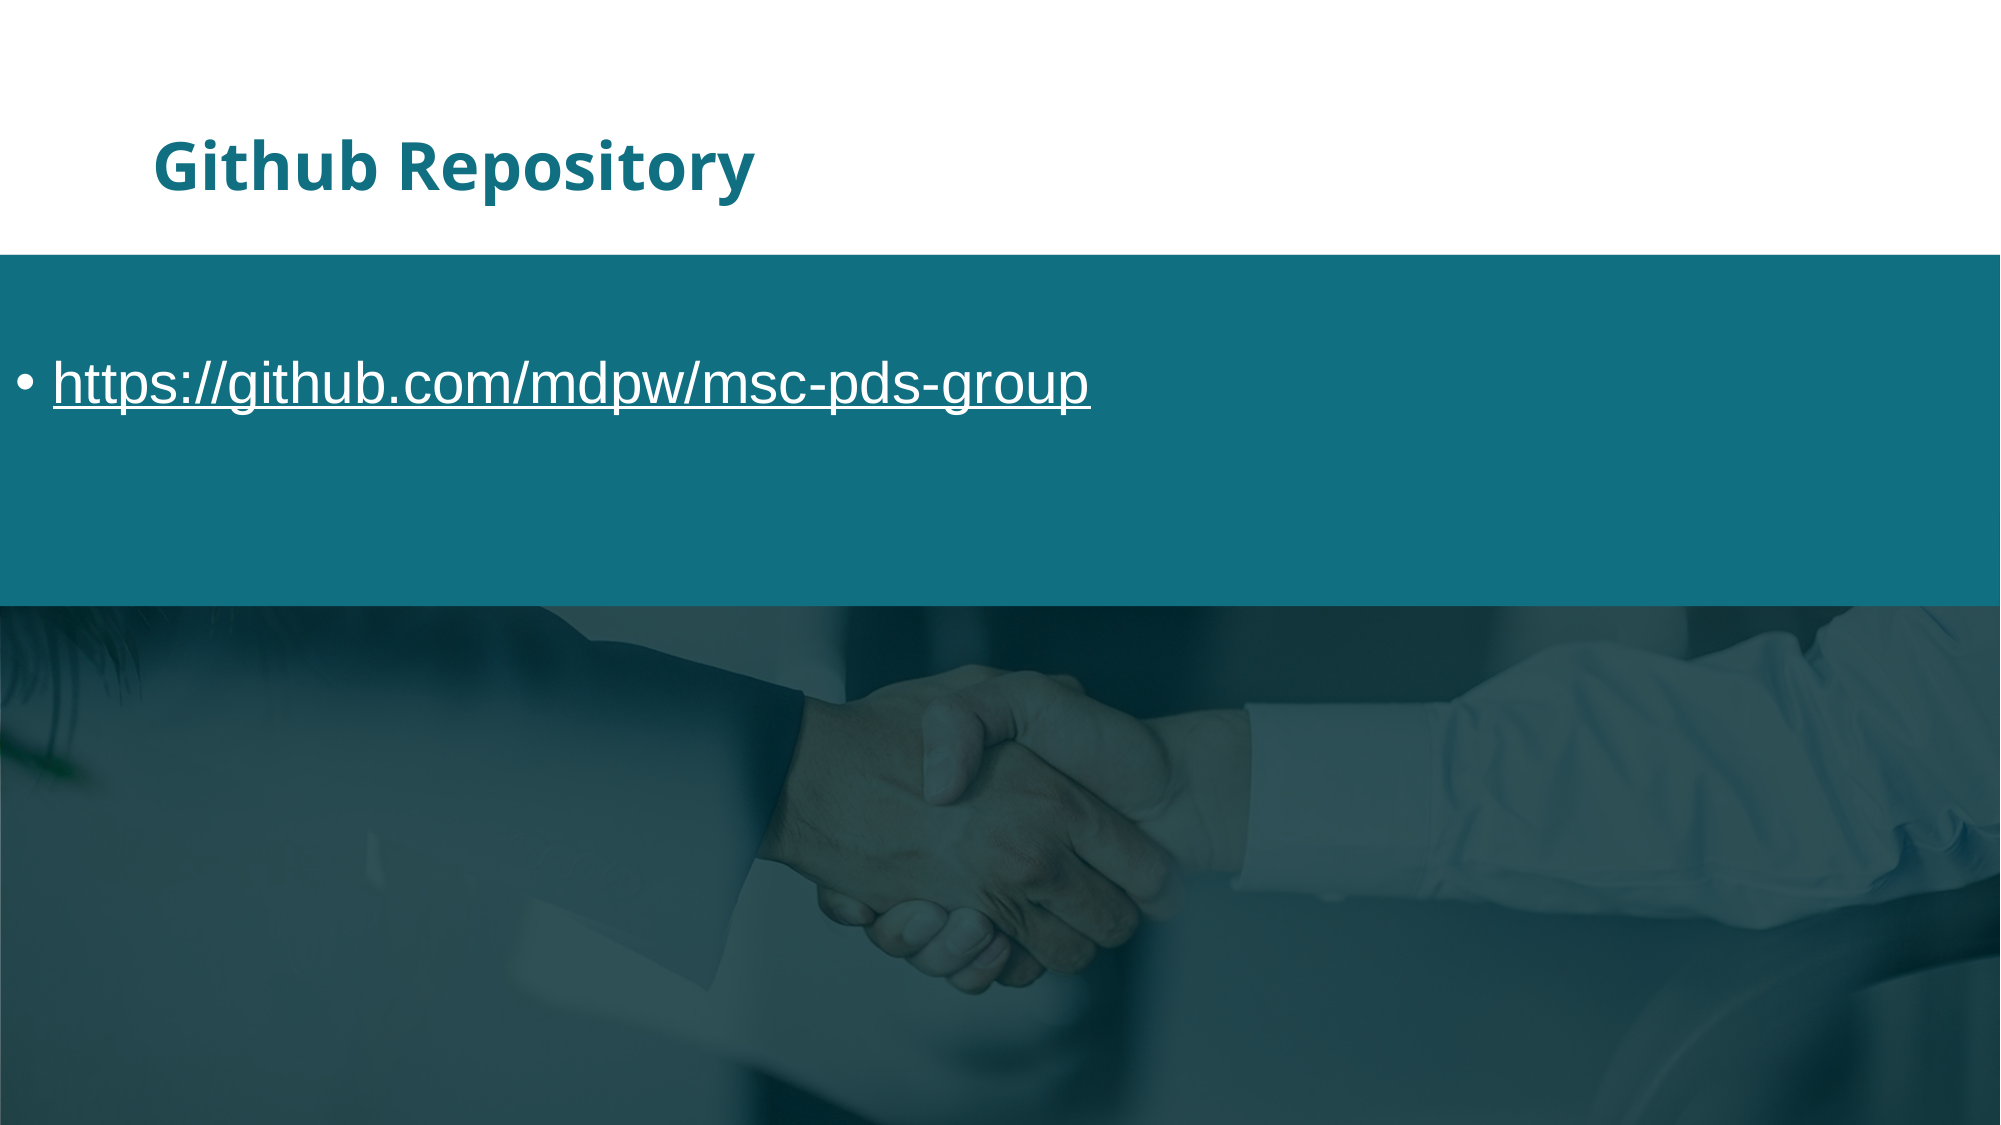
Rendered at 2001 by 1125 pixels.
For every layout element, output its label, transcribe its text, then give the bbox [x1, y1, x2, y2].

picture [0, 511, 2000, 1125]
title Github Repository [137, 59, 1863, 254]
list https://github.com/mdpw/msc-pds-group [0, 254, 2000, 511]
